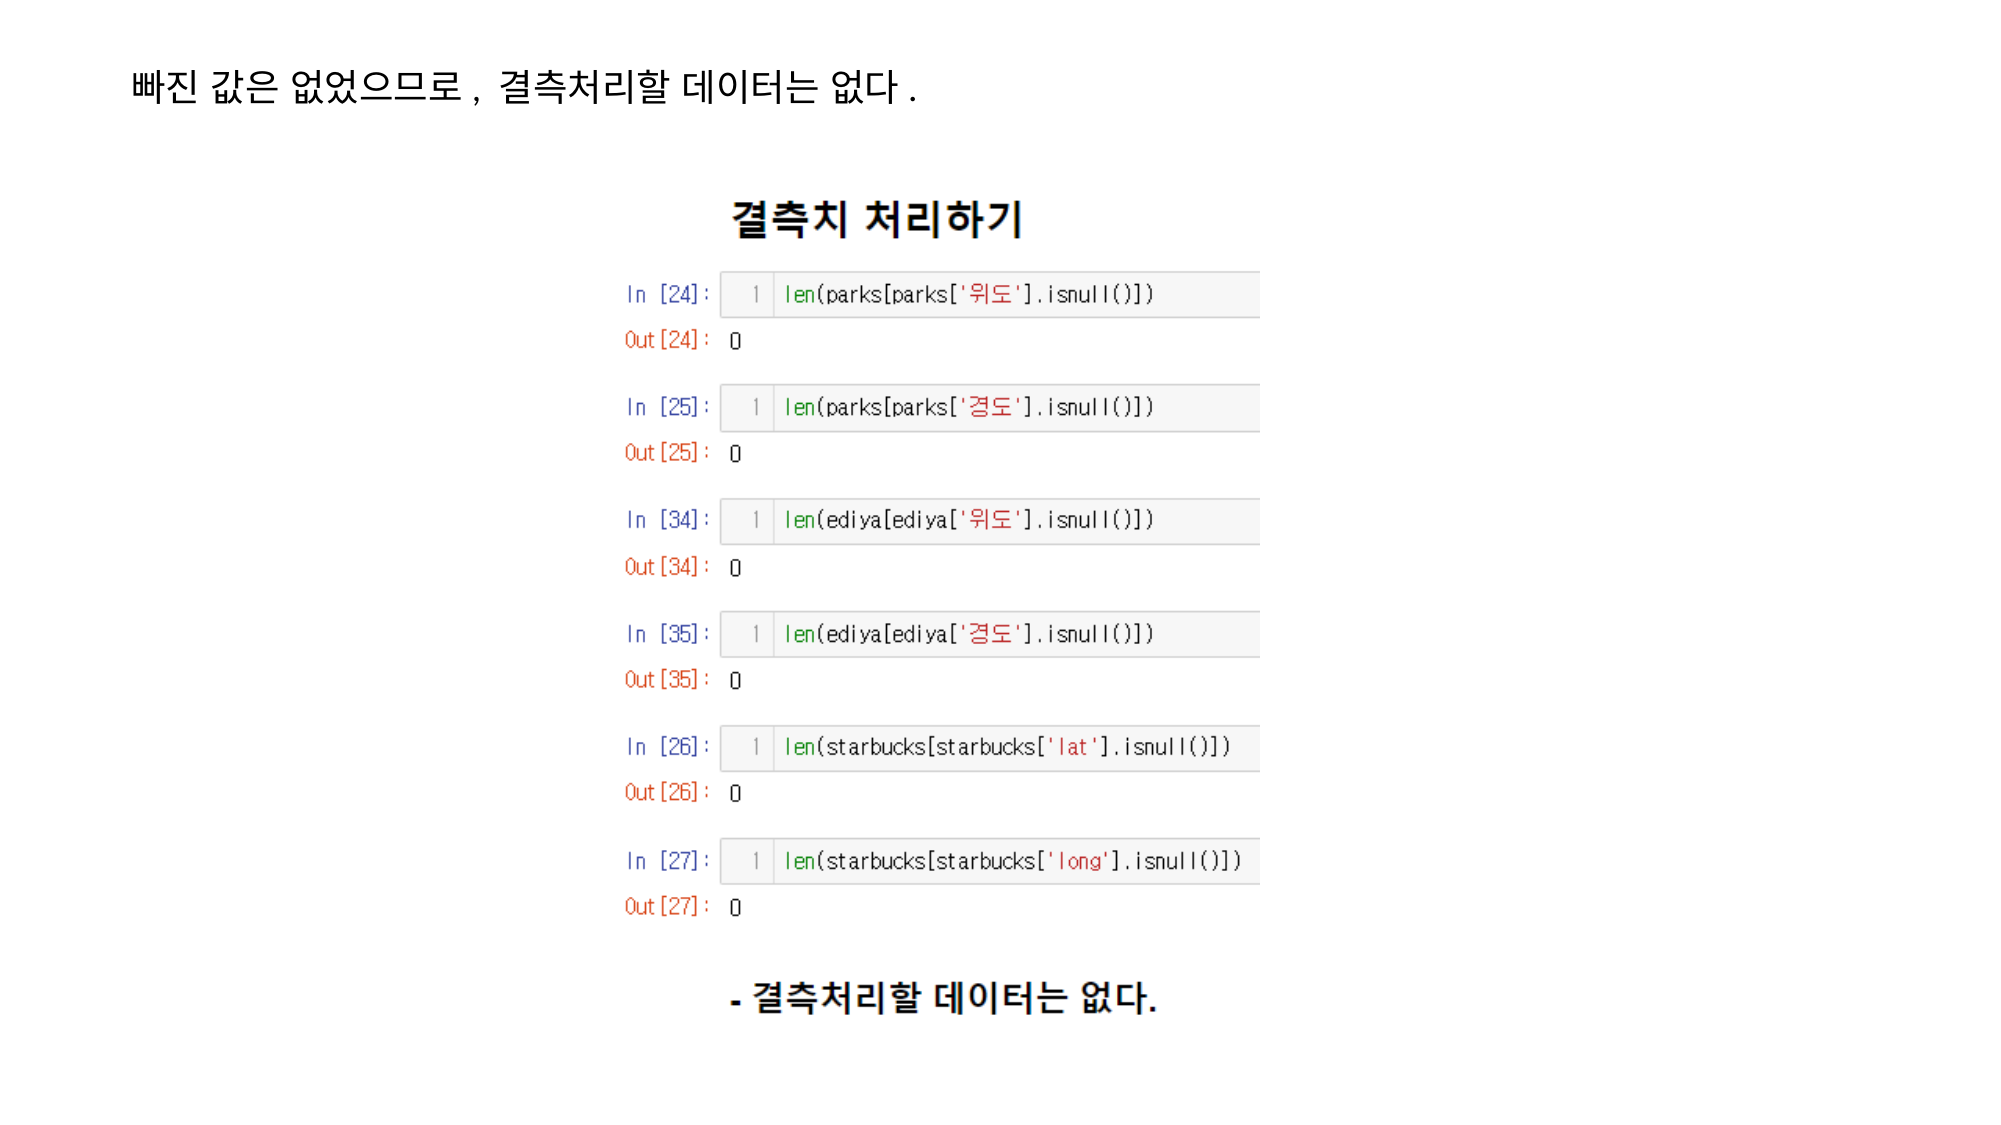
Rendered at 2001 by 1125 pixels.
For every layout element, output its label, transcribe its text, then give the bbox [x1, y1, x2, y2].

picture [584, 176, 1260, 1040]
text_box 빠진 값은 없었으므로, 결측처리할 데이터는 없다. [116, 56, 1117, 117]
